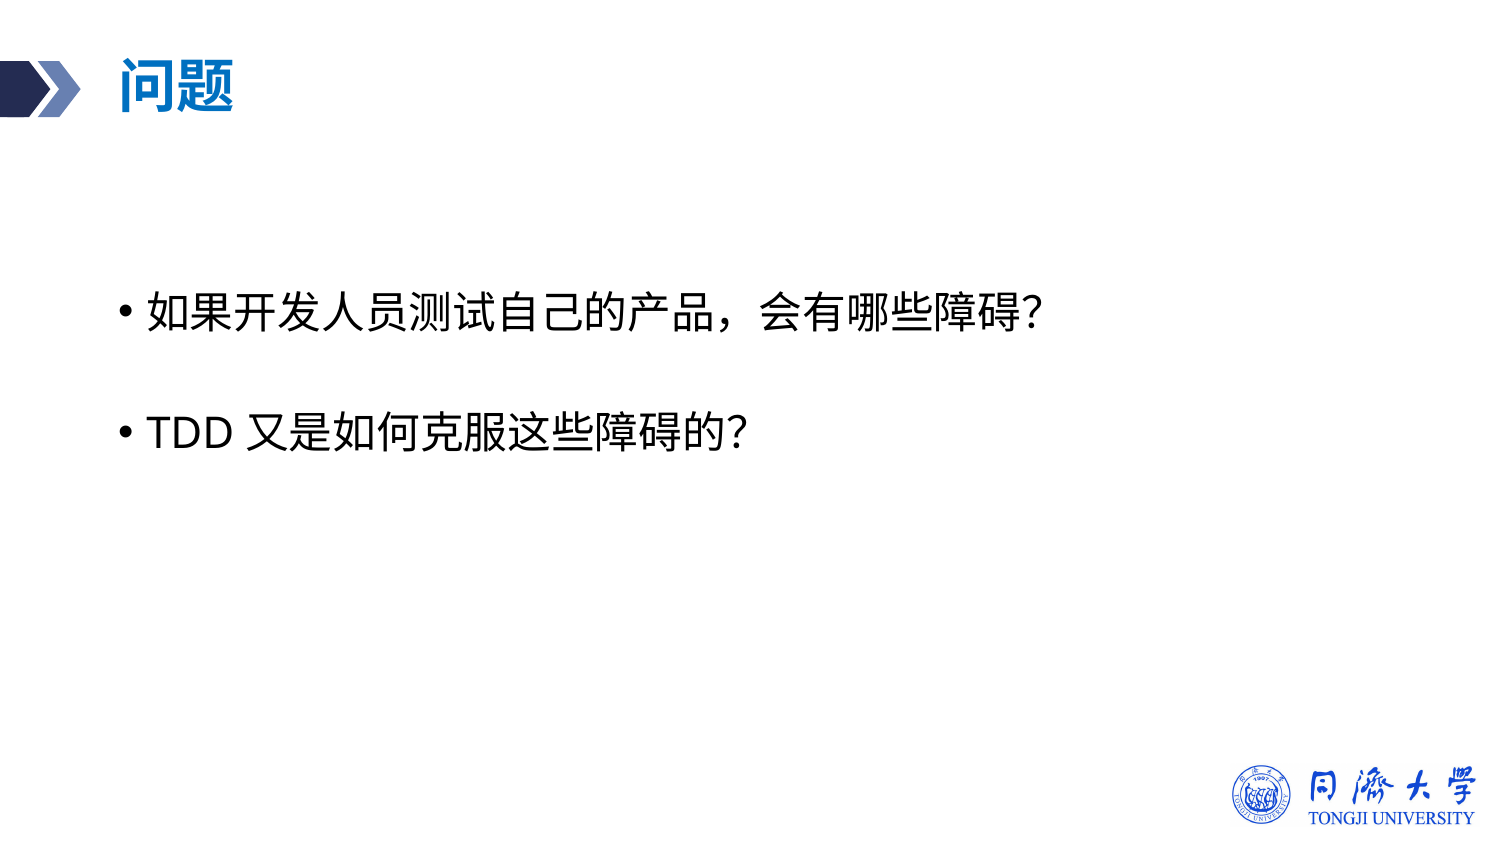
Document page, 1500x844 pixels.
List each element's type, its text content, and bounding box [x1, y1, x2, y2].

title 问题 [103, 50, 1316, 129]
picture [1230, 763, 1480, 827]
list 如果开发人员测试自己的产品，会有哪些障碍？ TDD又是如何克服这些障碍的？ [103, 224, 1275, 484]
